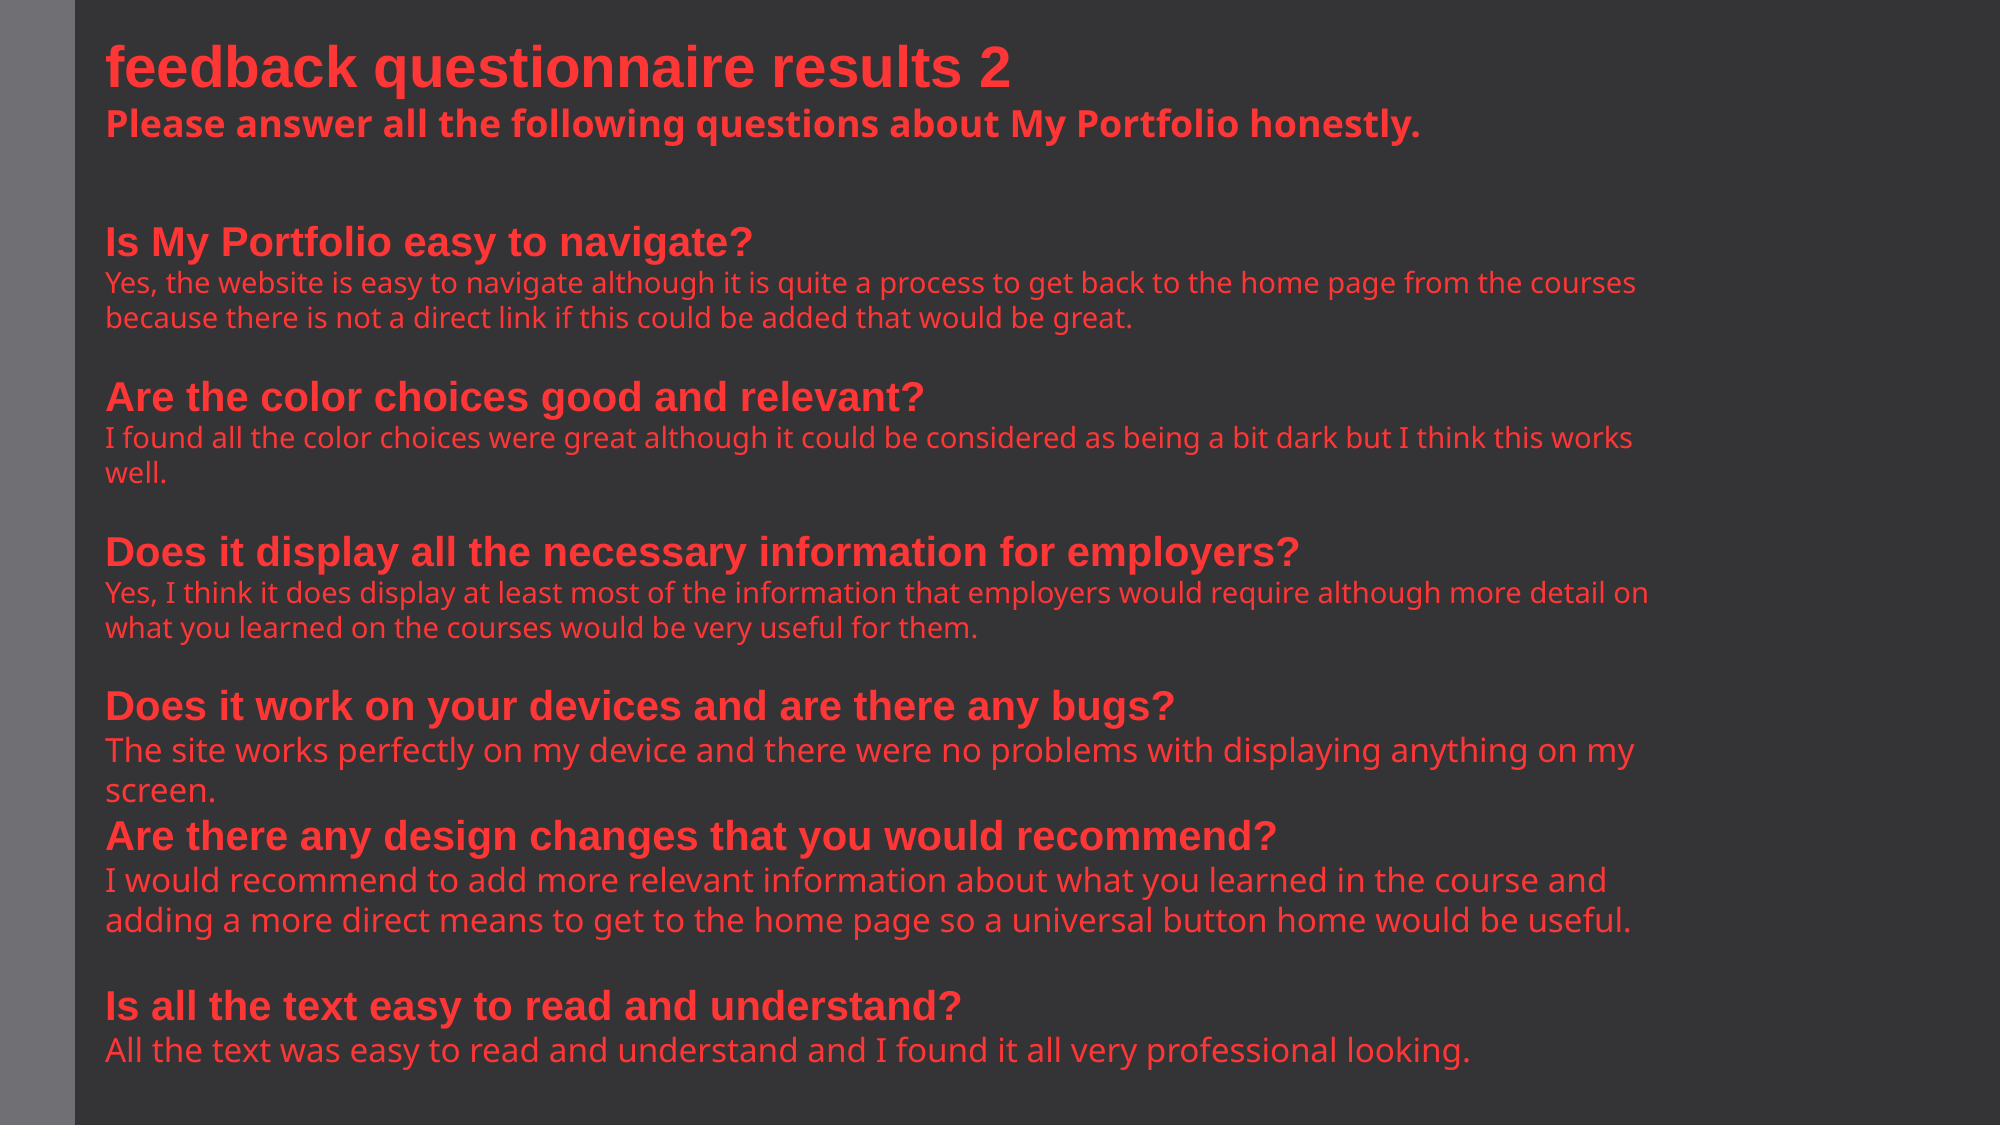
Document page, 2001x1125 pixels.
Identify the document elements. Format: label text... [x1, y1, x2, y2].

text_box feedback questionnaire results 2 Please answer all the following questions about My Portfolio honestly. Is My Portfolio easy to navigate? Yes, the website is easy to navigate although it is quite a process to get back to the home page from the courses because there is not a direct link if this could be added that would be great. Are the color choices good and relevant? I found all the color choices were great although it could be considered as being a bit dark but I think this works well. Does it display all the necessary information for employers? Yes, I think it does display at least most of the information that employers would require although more detail on what you learned on the courses would be very useful for them. Does it work on your devices and are there any bugs? The site works perfectly on my device and there were no problems with displaying anything on my screen. Are there any design changes that you would recommend? I would recommend to add more relevant information about what you learned in the course and adding a more direct means to get to the home page so a universal button home would be useful. Is all the text easy to read and understand? All the text was easy to read and understand and I found it all very professional looking. [89, 22, 1703, 1077]
